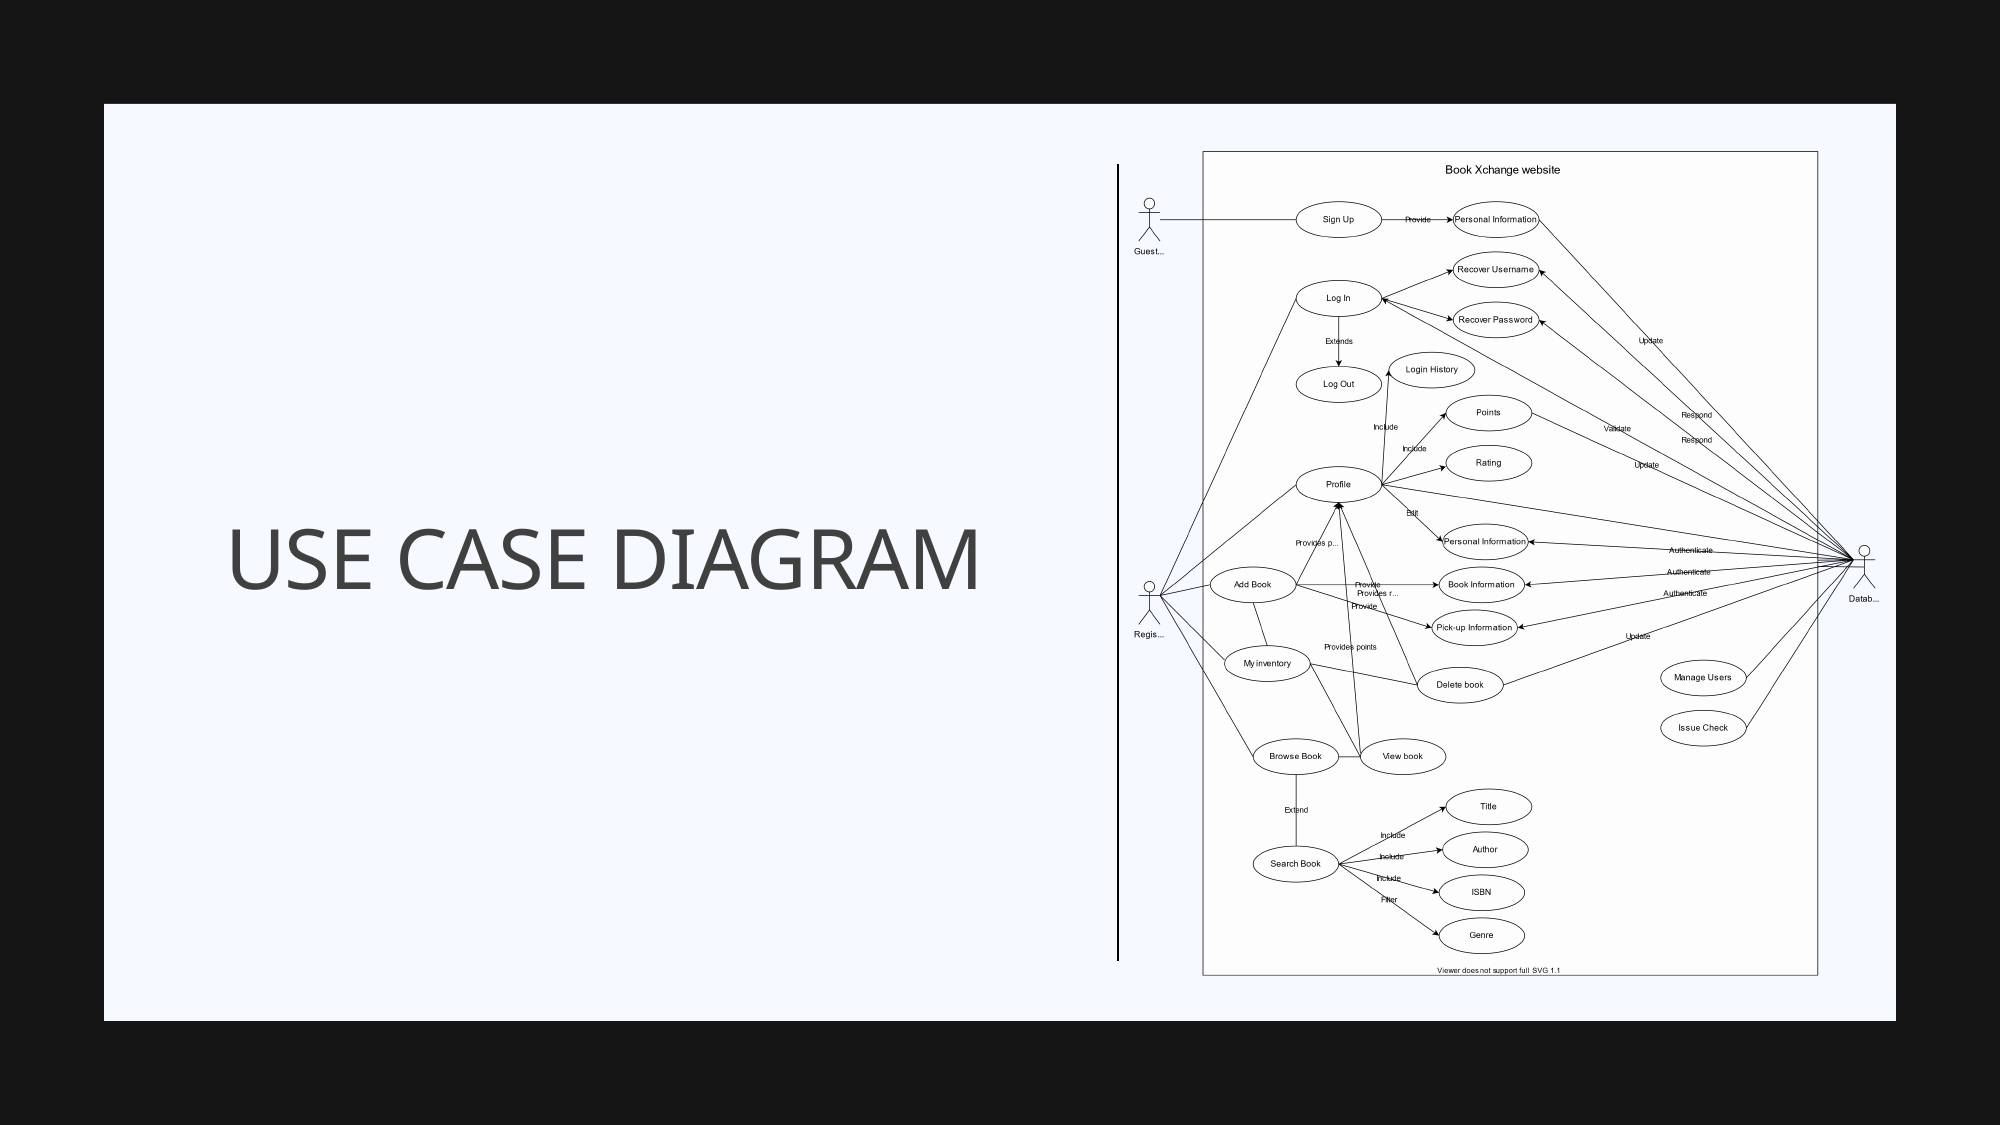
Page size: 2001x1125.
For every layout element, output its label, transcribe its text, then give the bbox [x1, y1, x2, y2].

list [1115, 149, 1882, 976]
title Use case diagram [104, 514, 1000, 611]
